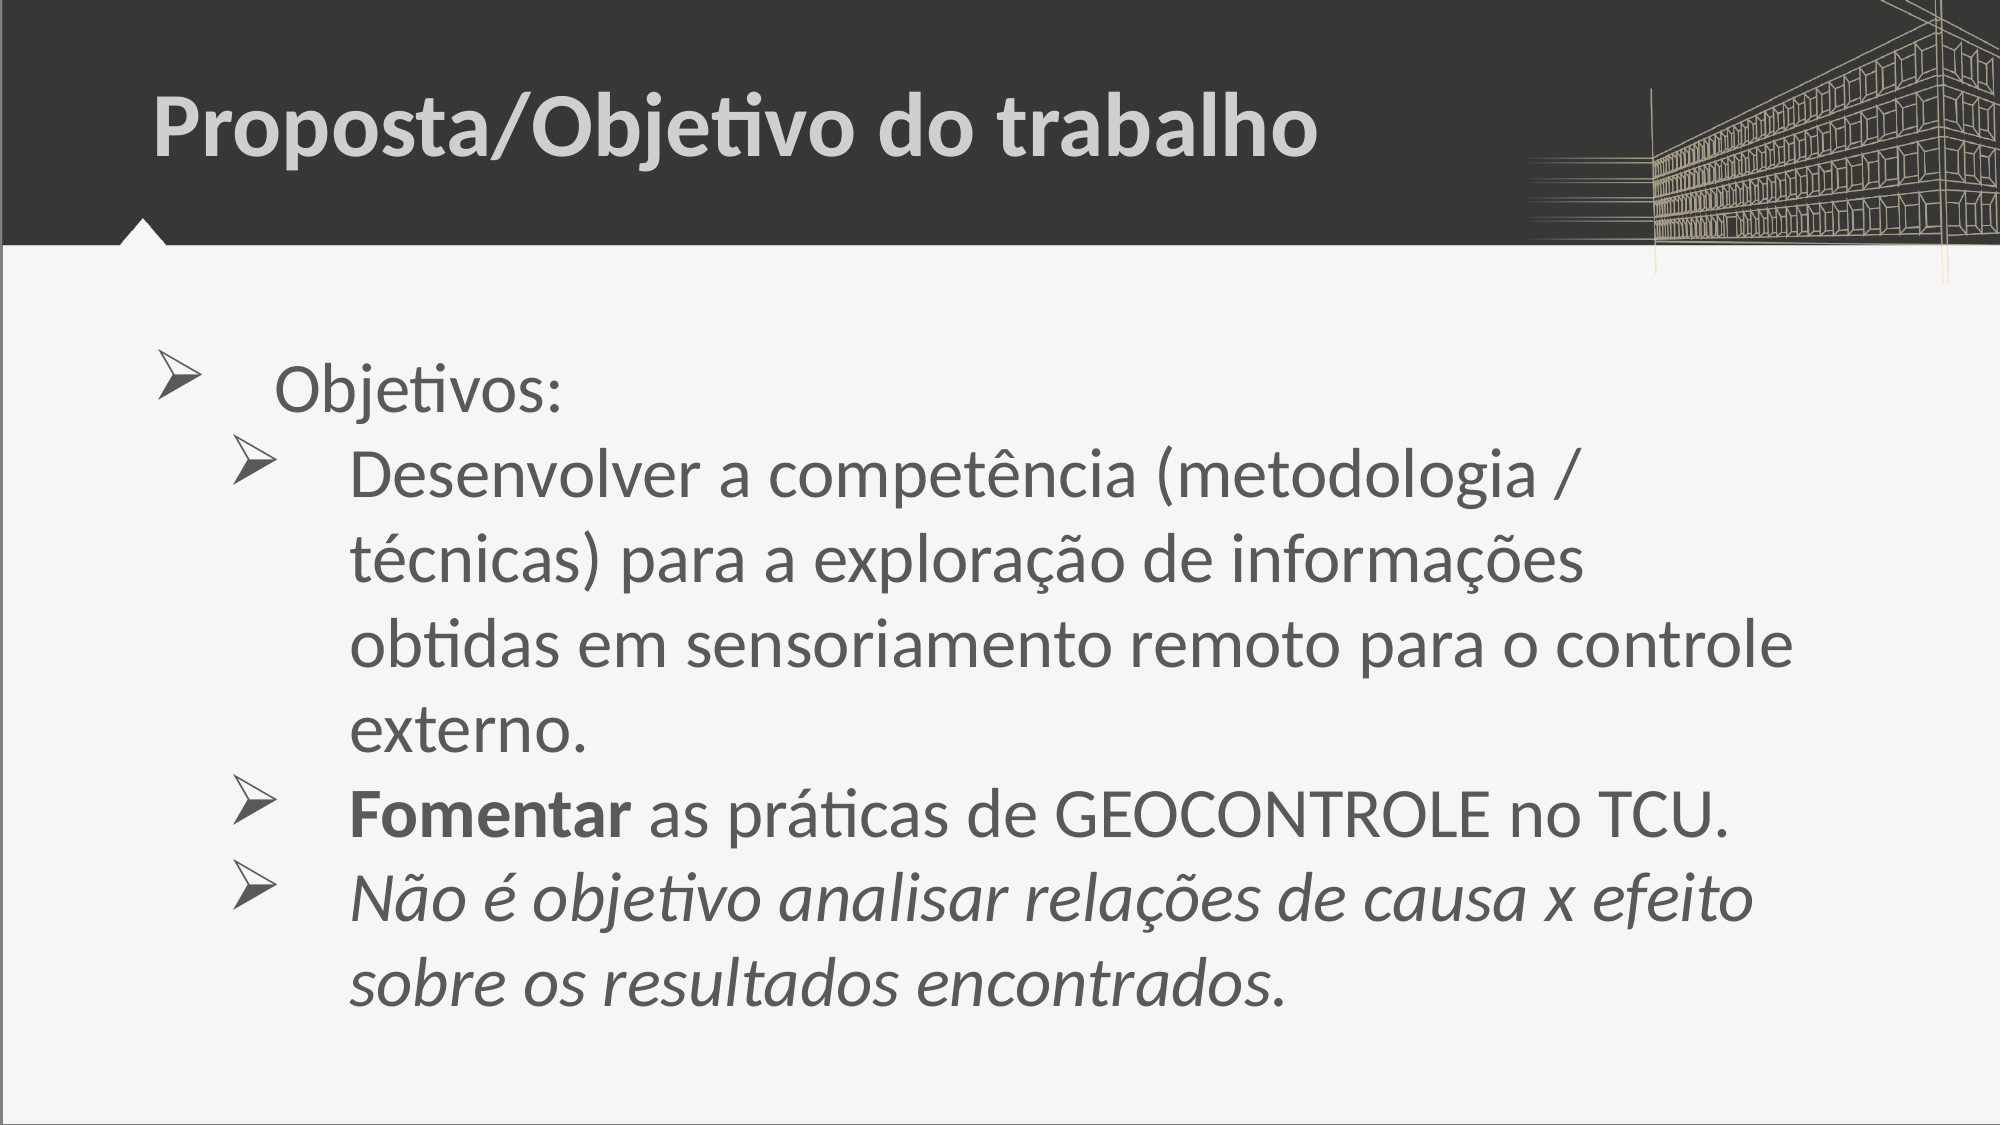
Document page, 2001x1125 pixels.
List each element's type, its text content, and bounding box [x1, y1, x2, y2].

text_box Objetivos: Desenvolver a competência (metodologia / técnicas) para a exploração de informações obtidas em sensoriamento remoto para o controle externo. Fomentar as práticas de GEOCONTROLE no TCU. Não é objetivo analisar relações de causa x efeito sobre os resultados encontrados. [137, 334, 1830, 1029]
title Proposta/Objetivo do trabalho [137, 33, 1649, 220]
picture [0, 0, 2000, 1125]
